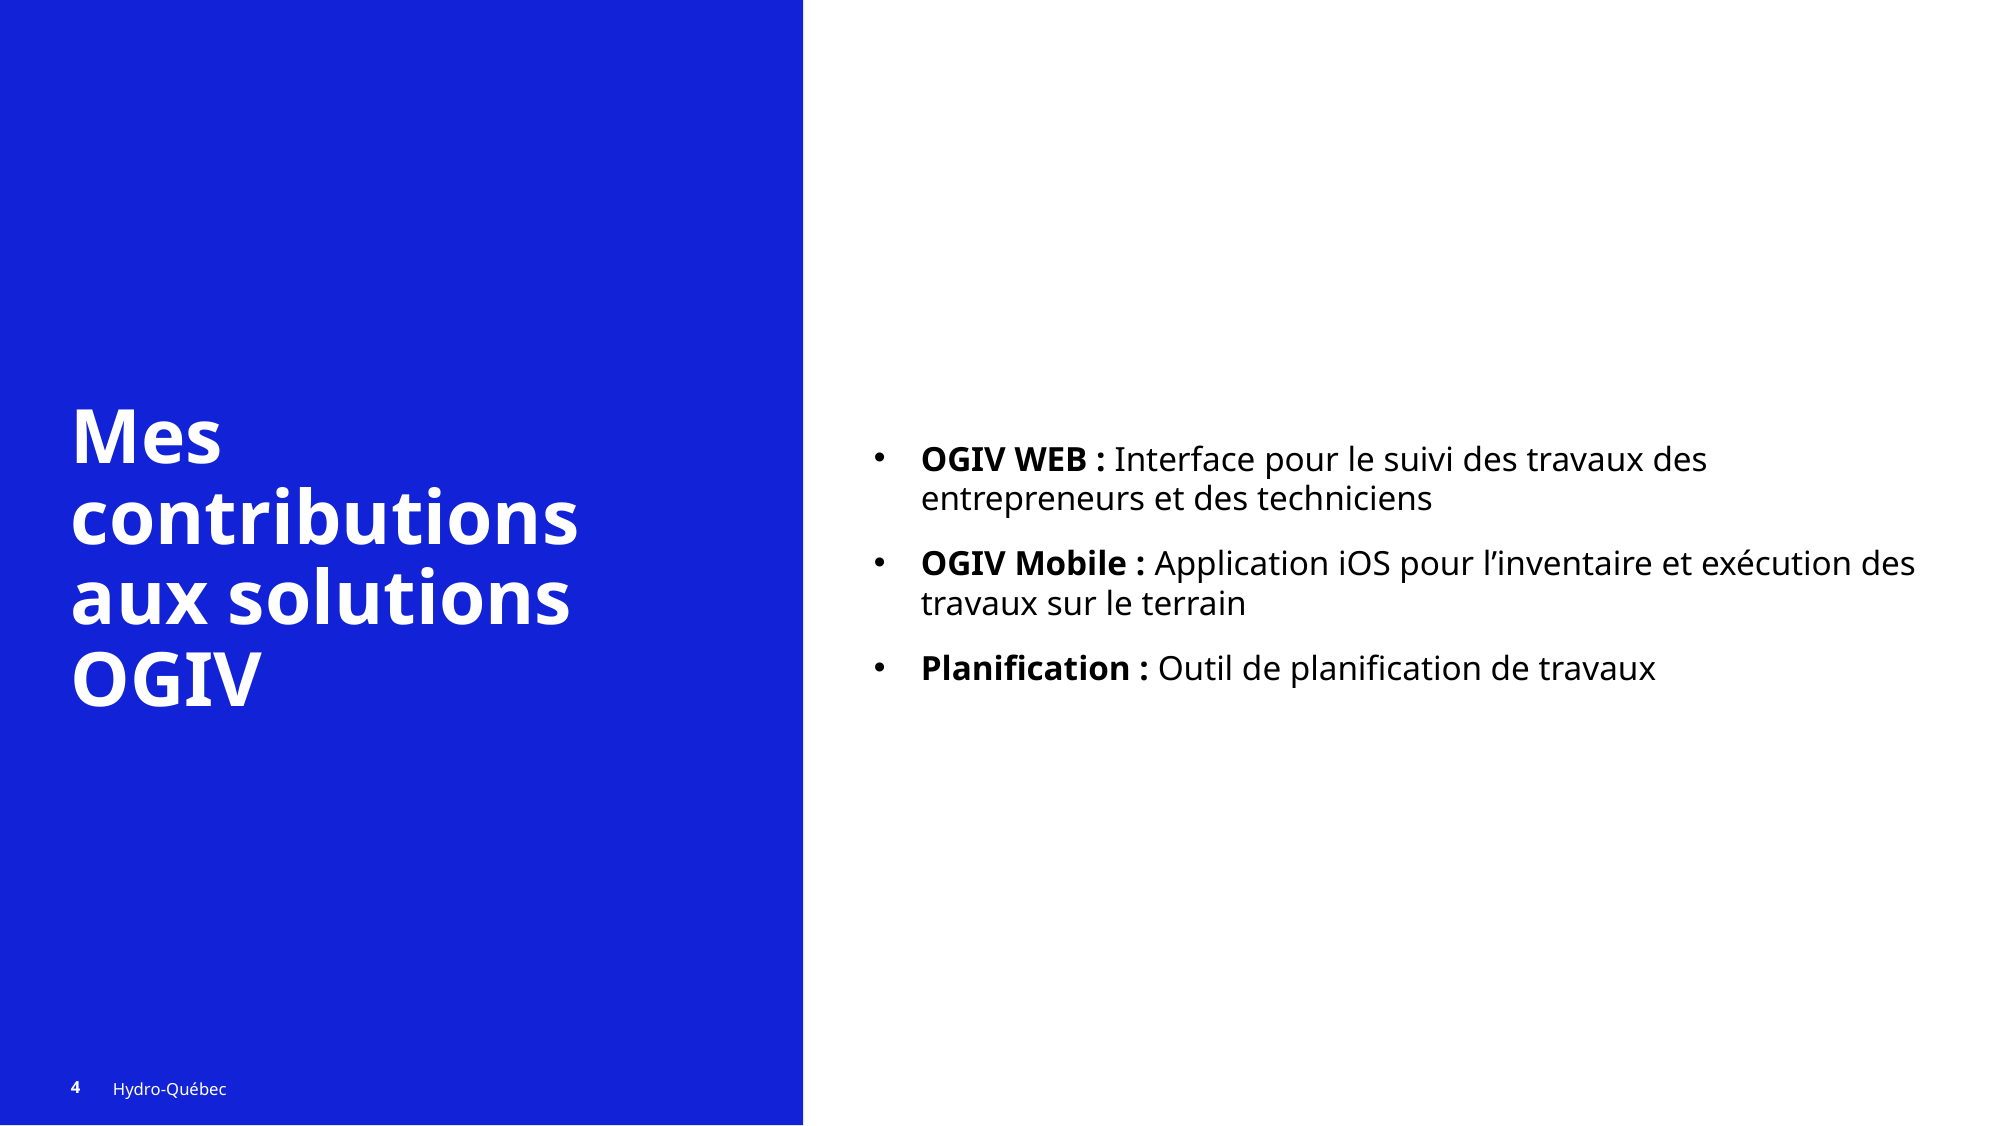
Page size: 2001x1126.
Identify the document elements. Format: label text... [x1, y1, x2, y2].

title Mes contributions aux solutions OGIV [70, 398, 733, 481]
list OGIV WEB : Interface pour le suivi des travaux des entrepreneurs et des techniciens OGIV Mobile : Application iOS pour l’inventaire et exécution des travaux sur le terrain Planification : Outil de planification de travaux [873, 70, 1929, 1055]
